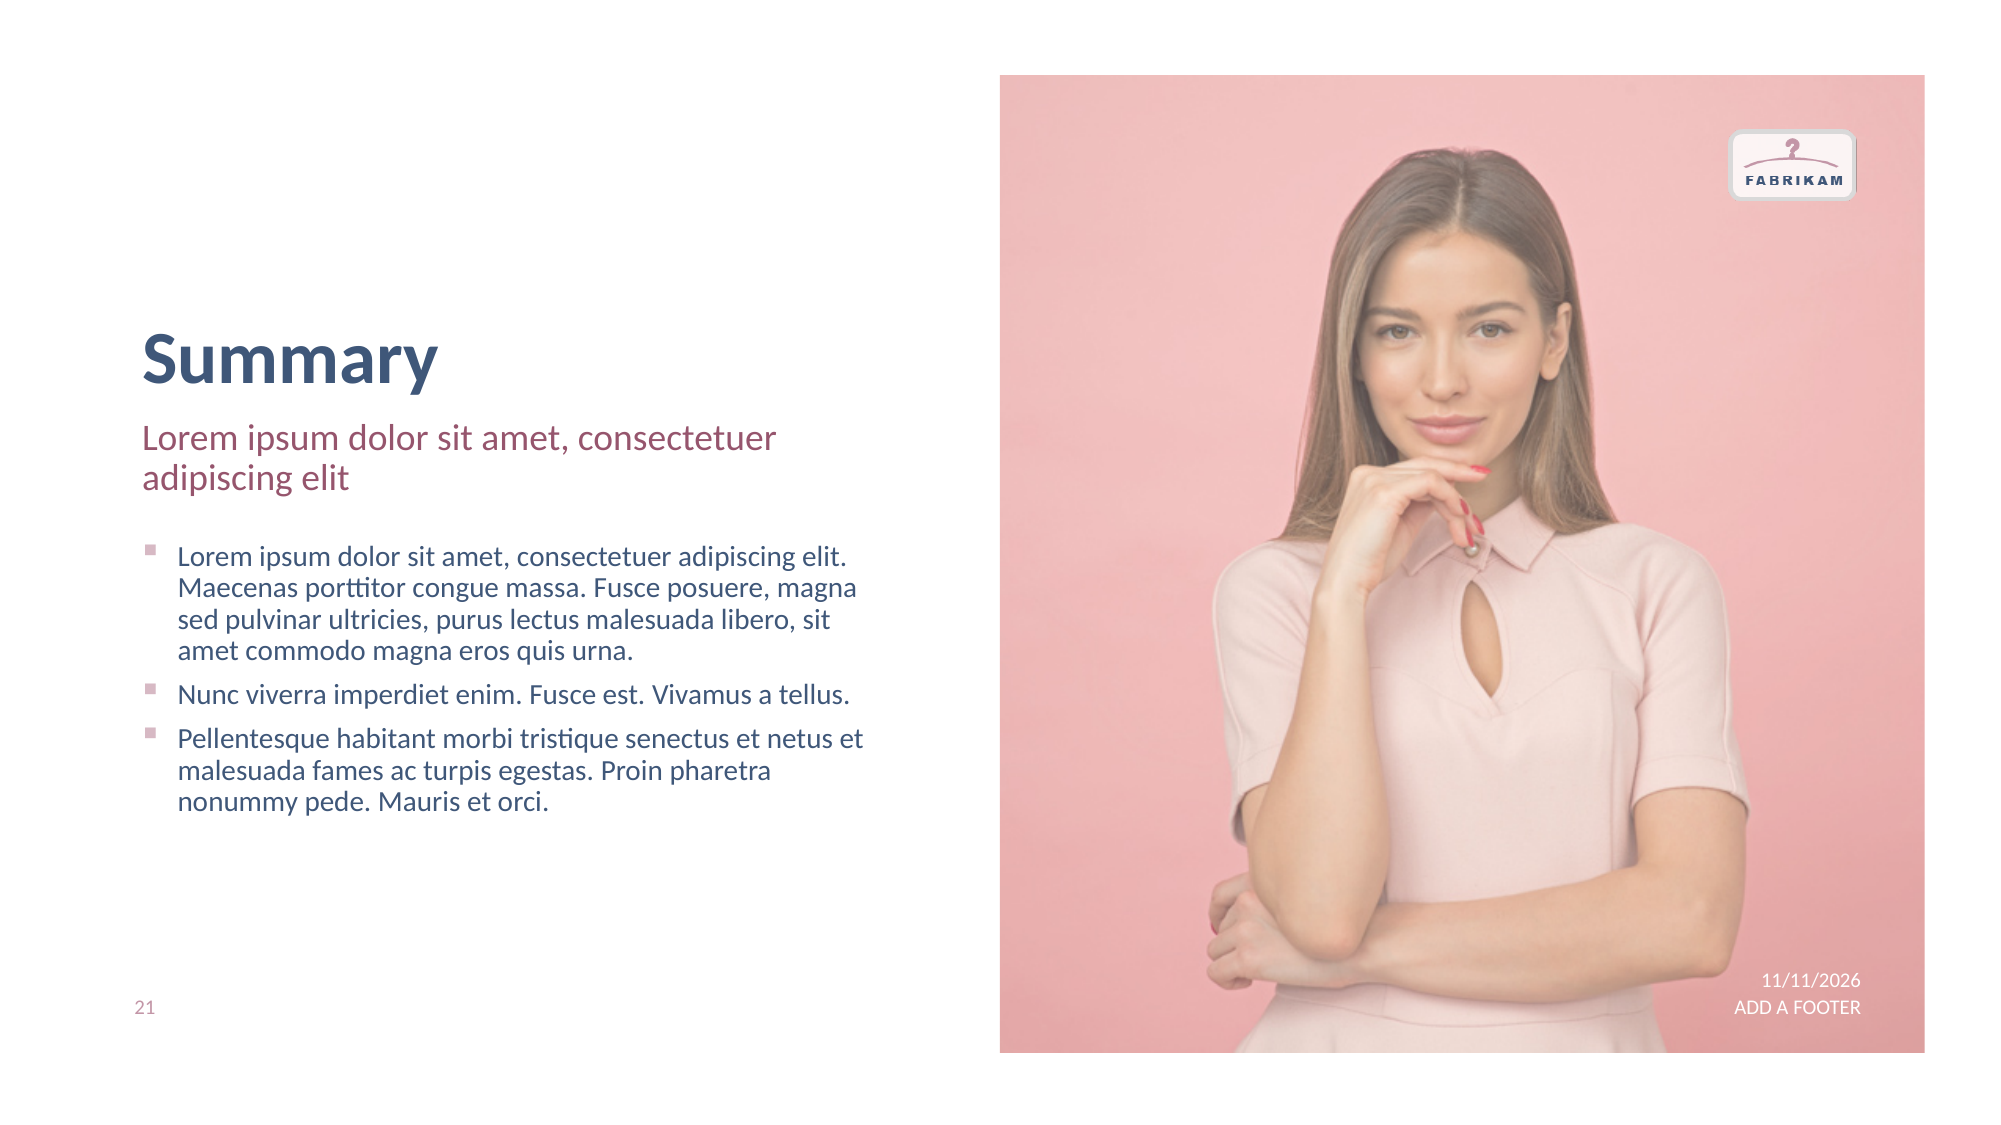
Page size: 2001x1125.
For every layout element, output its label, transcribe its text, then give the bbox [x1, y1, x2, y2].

title Summary [136, 218, 889, 400]
list Lorem ipsum dolor sit amet, consectetuer adipiscing elit [136, 417, 889, 507]
picture [999, 74, 1925, 1053]
slide_number 21 [105, 993, 170, 1033]
list Lorem ipsum dolor sit amet, consectetuer adipiscing elit. Maecenas porttitor congue massa. Fusce posuere, magna sed pulvinar ultricies, purus lectus malesuada libero, sit amet commodo magna eros quis urna. Nunc viverra imperdiet enim. Fusce est. Vivamus a tellus. Pellentesque habitant morbi tristique senectus et netus et malesuada fames ac turpis egestas. Proin pharetra nonummy pede. Mauris et orci. [136, 541, 889, 828]
